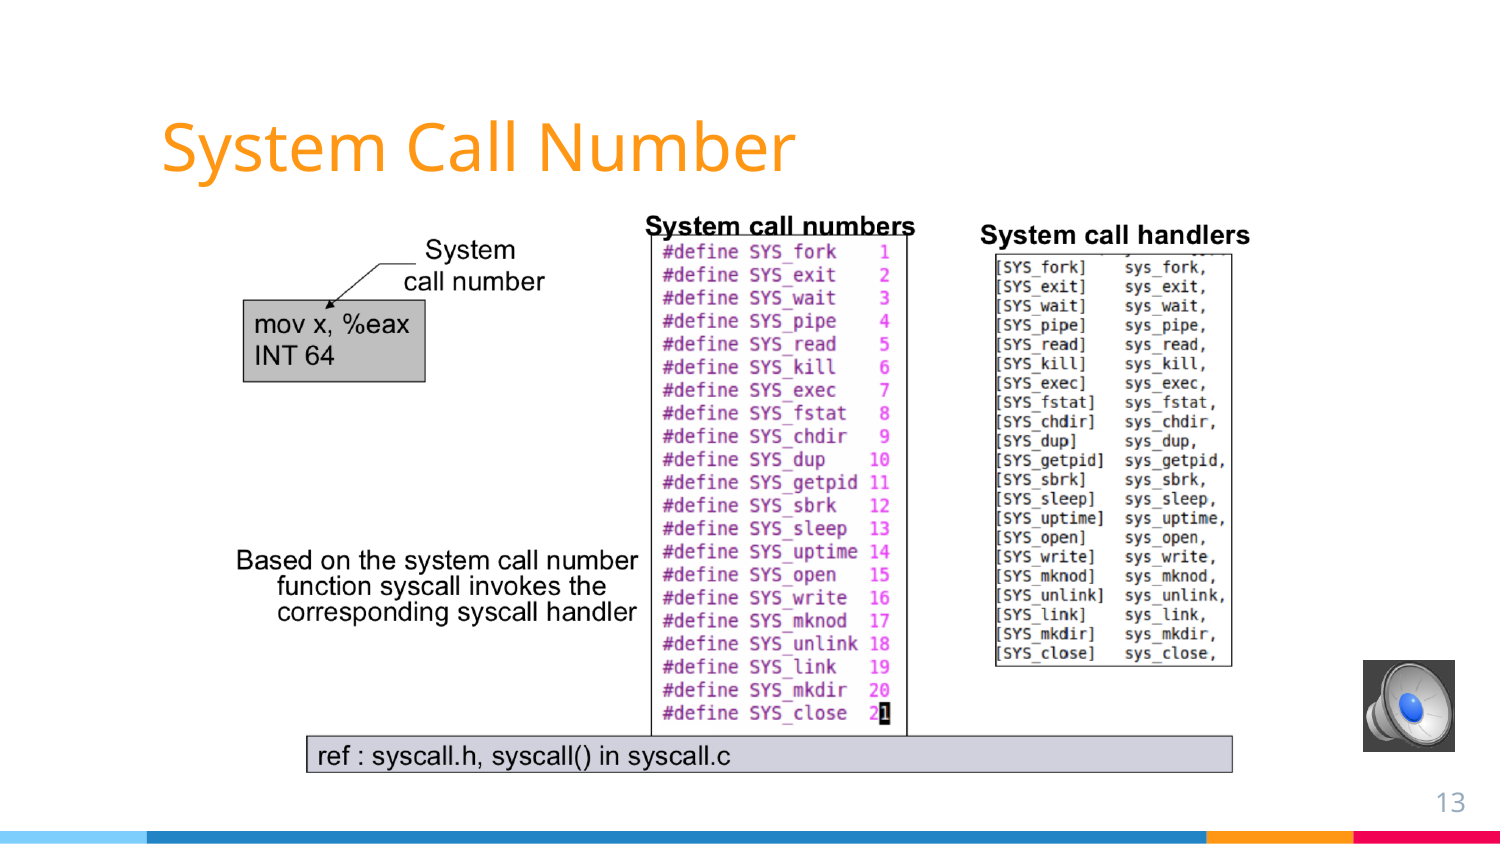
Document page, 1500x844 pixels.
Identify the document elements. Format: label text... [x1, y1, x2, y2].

picture [1362, 659, 1457, 754]
title System Call Number [146, 58, 1208, 200]
slide_number 13 [1418, 769, 1482, 835]
picture [231, 199, 1269, 789]
